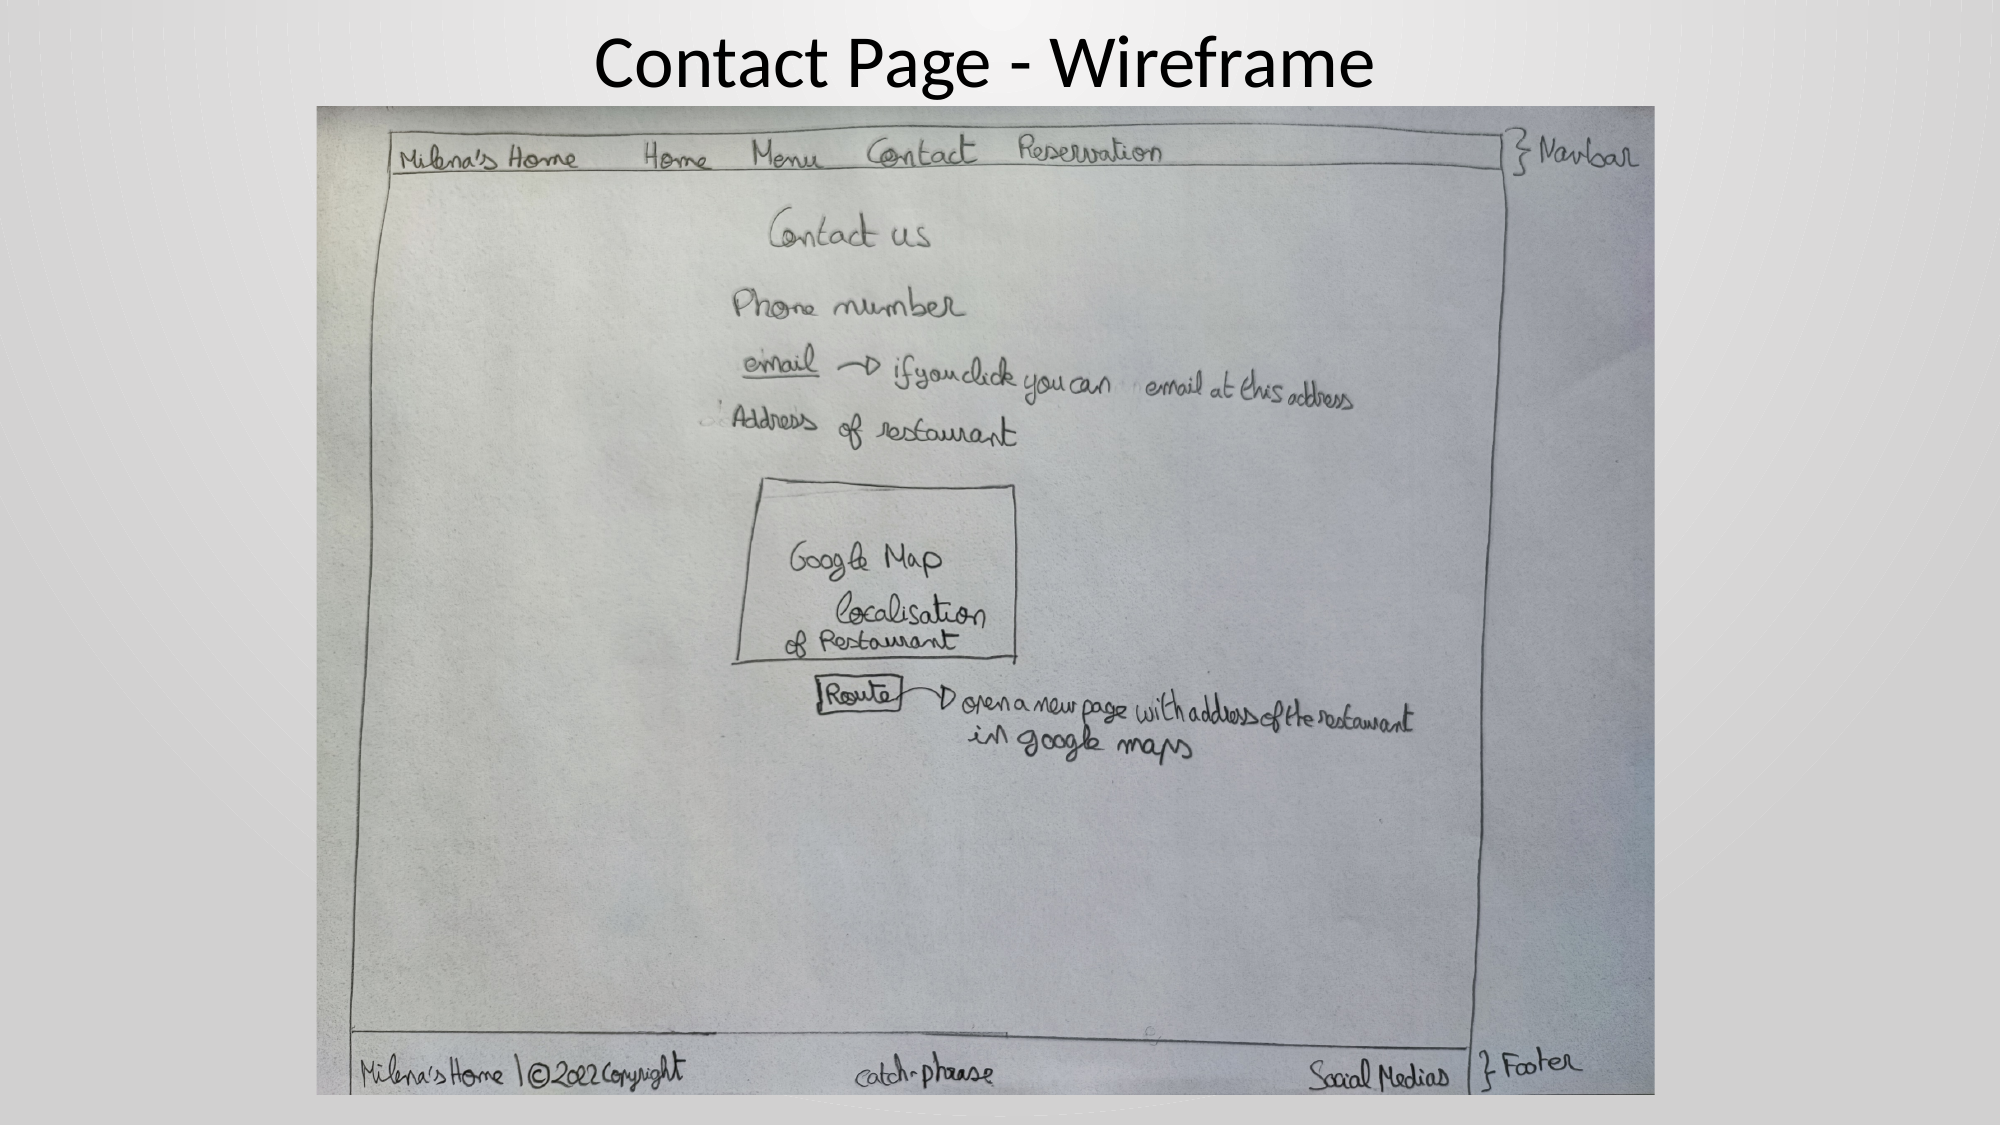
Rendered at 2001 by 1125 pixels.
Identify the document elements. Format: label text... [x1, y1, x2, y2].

text_box Contact Page - Wireframe [580, 5, 1392, 105]
picture [316, 105, 1655, 1095]
